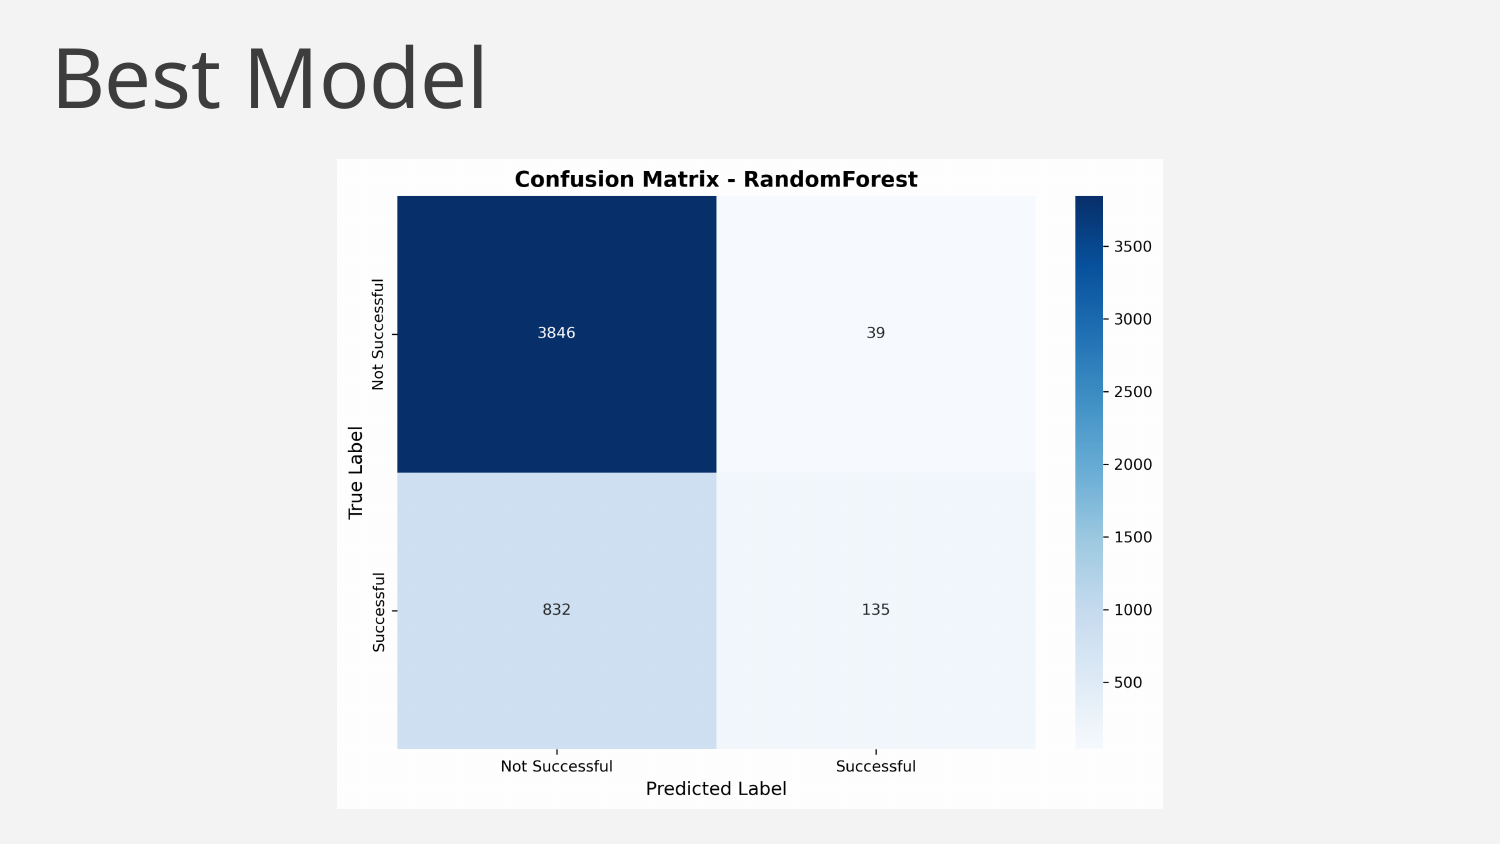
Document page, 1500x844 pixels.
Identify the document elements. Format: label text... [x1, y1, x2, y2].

picture [336, 158, 1164, 809]
title Best Model [51, 37, 1449, 132]
